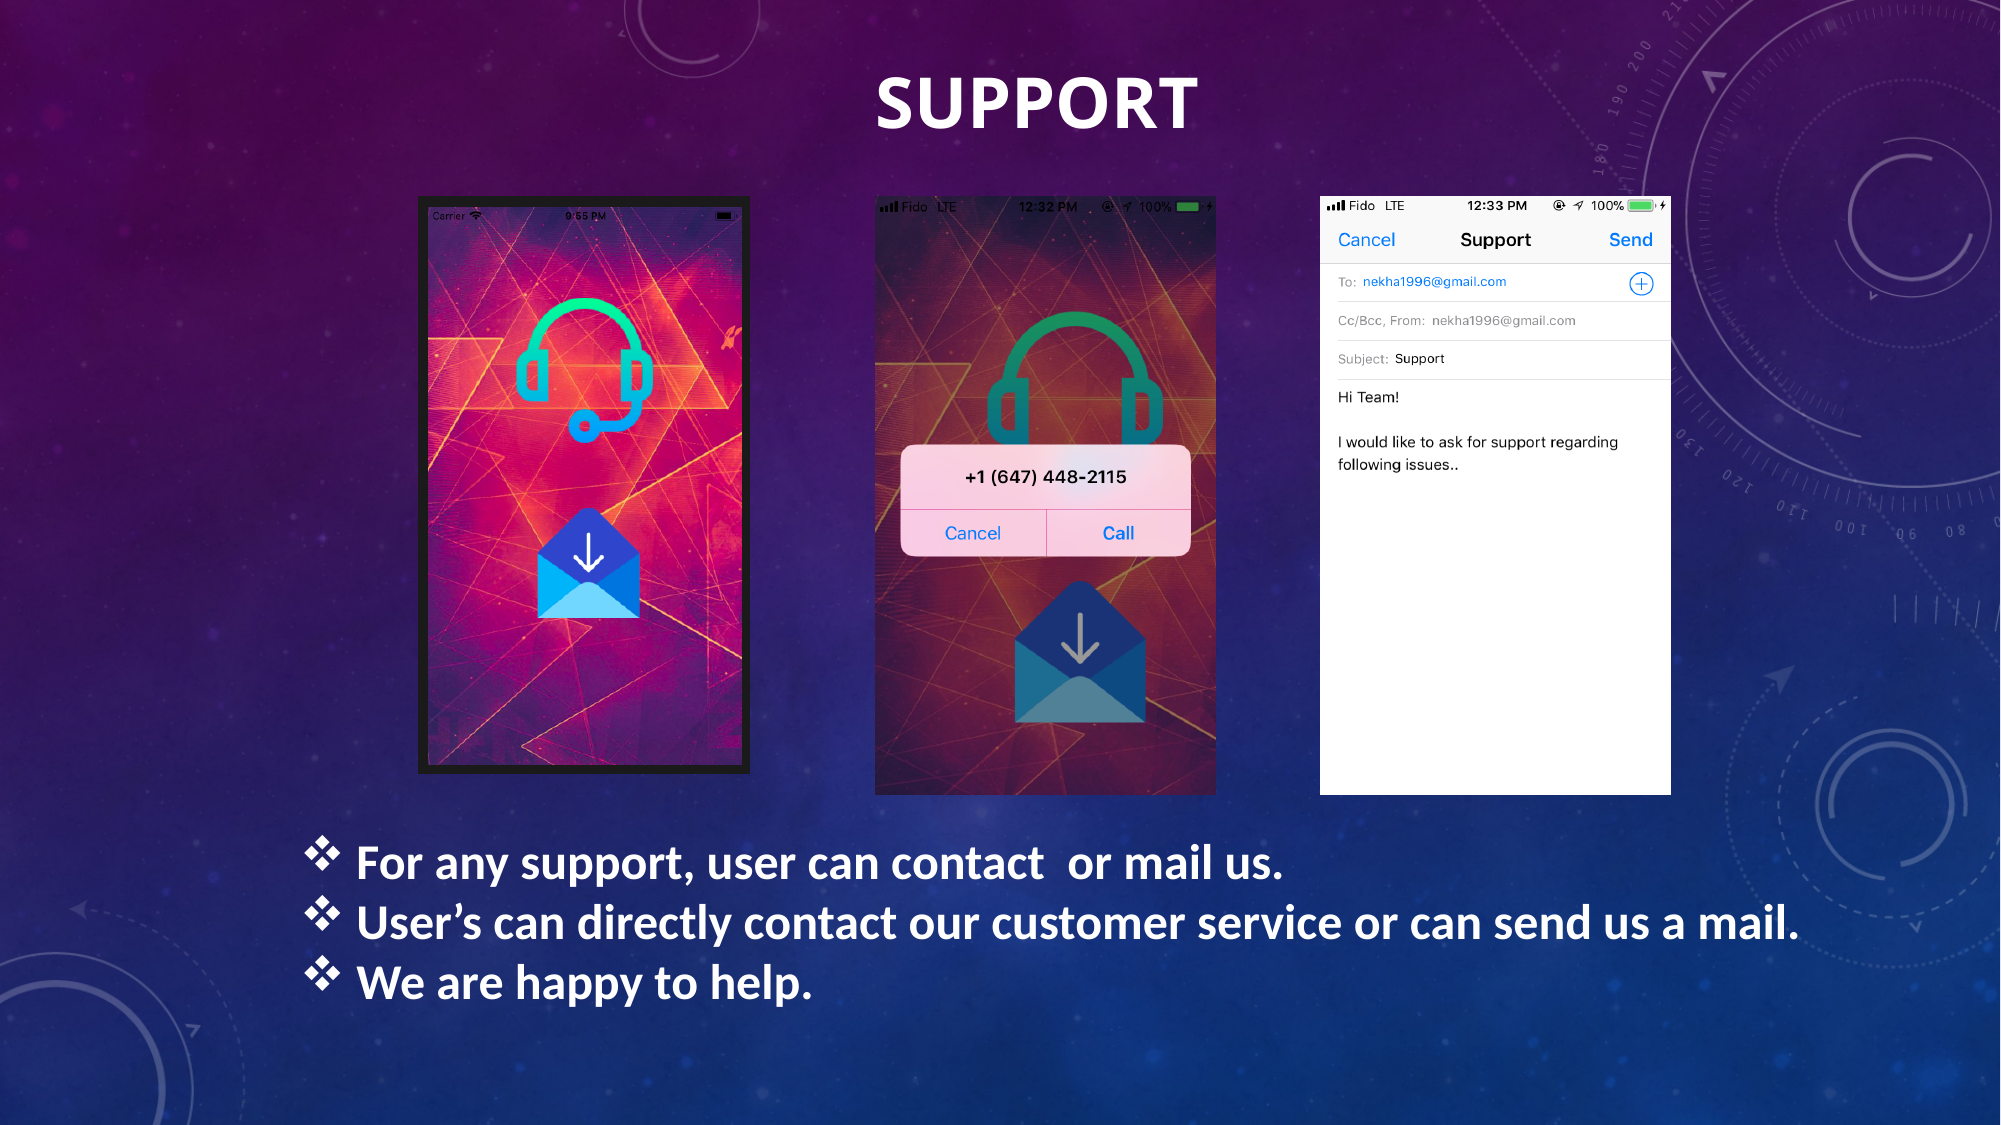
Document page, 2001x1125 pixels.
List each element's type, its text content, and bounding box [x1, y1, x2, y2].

text_box For any support, user can contact or mail us. User’s can directly contact our customer service or can send us a mail. We are happy to help. [285, 822, 2000, 1017]
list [875, 195, 1216, 795]
picture [0, 0, 2001, 1125]
title Support [860, 50, 1267, 150]
